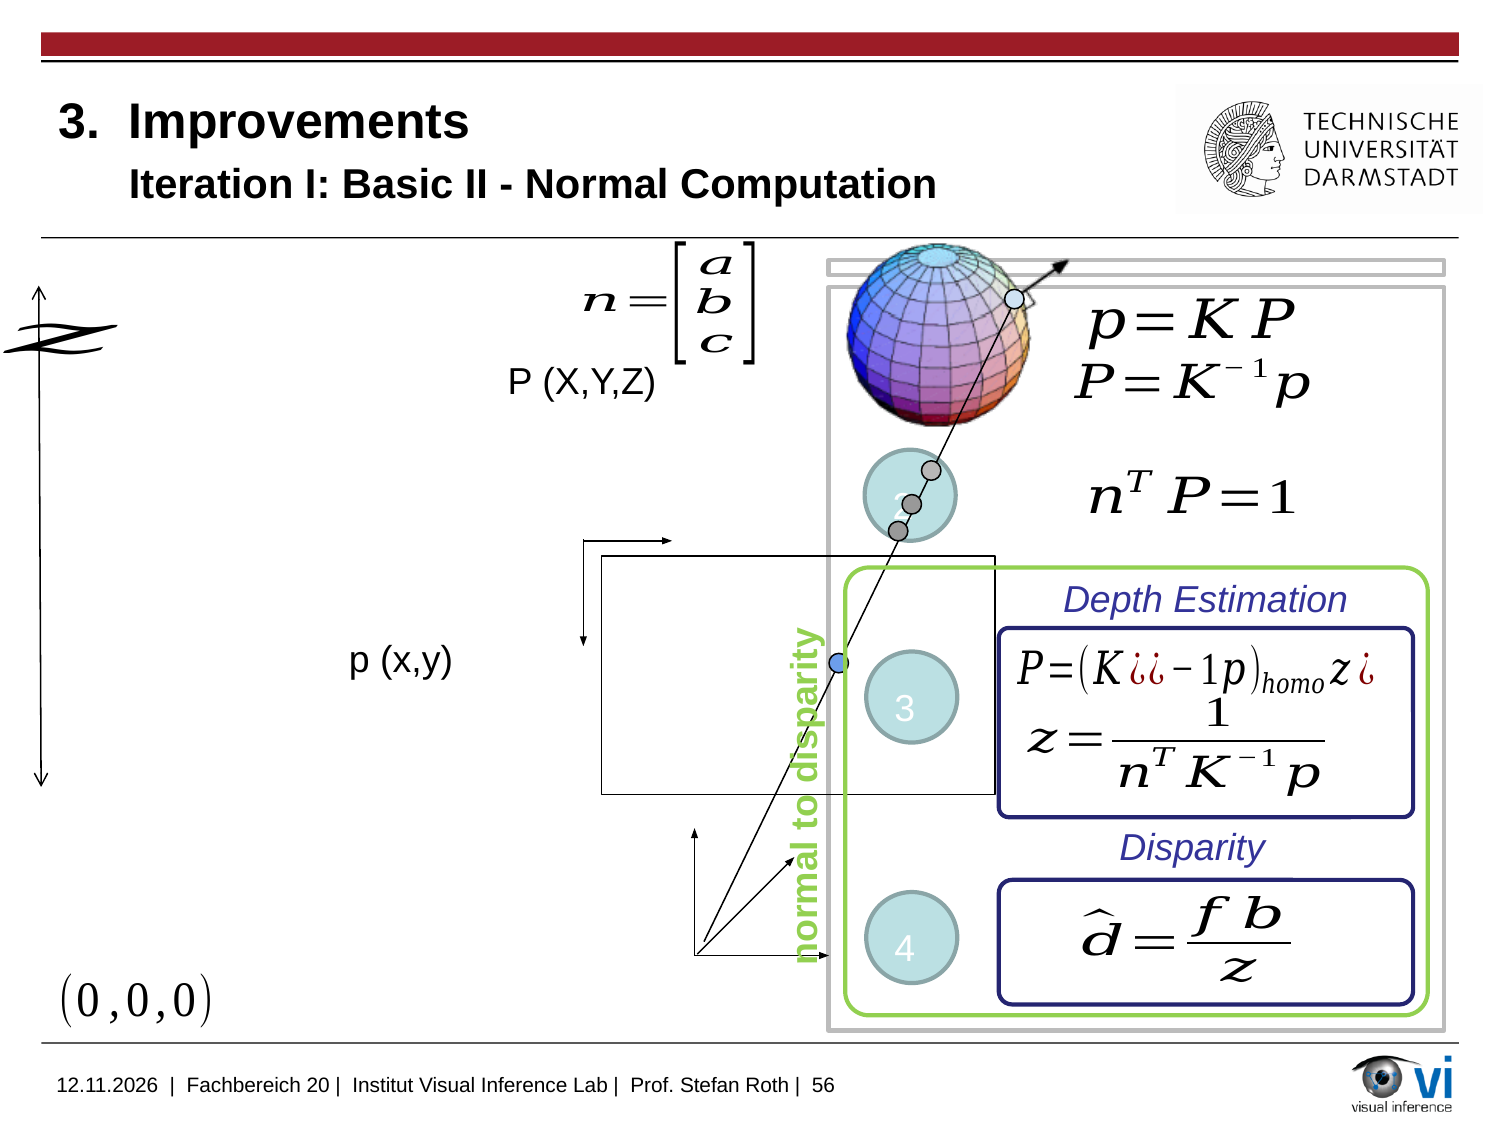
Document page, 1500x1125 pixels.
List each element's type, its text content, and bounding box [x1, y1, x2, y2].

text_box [828, 259, 1445, 1031]
picture [426, 84, 1483, 1011]
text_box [38, 285, 42, 788]
title 3. Improvements Iteration I: Basic II - Normal Computation [58, 79, 1149, 218]
picture [1351, 1055, 1500, 1112]
text_box p (x,y) [334, 627, 421, 688]
